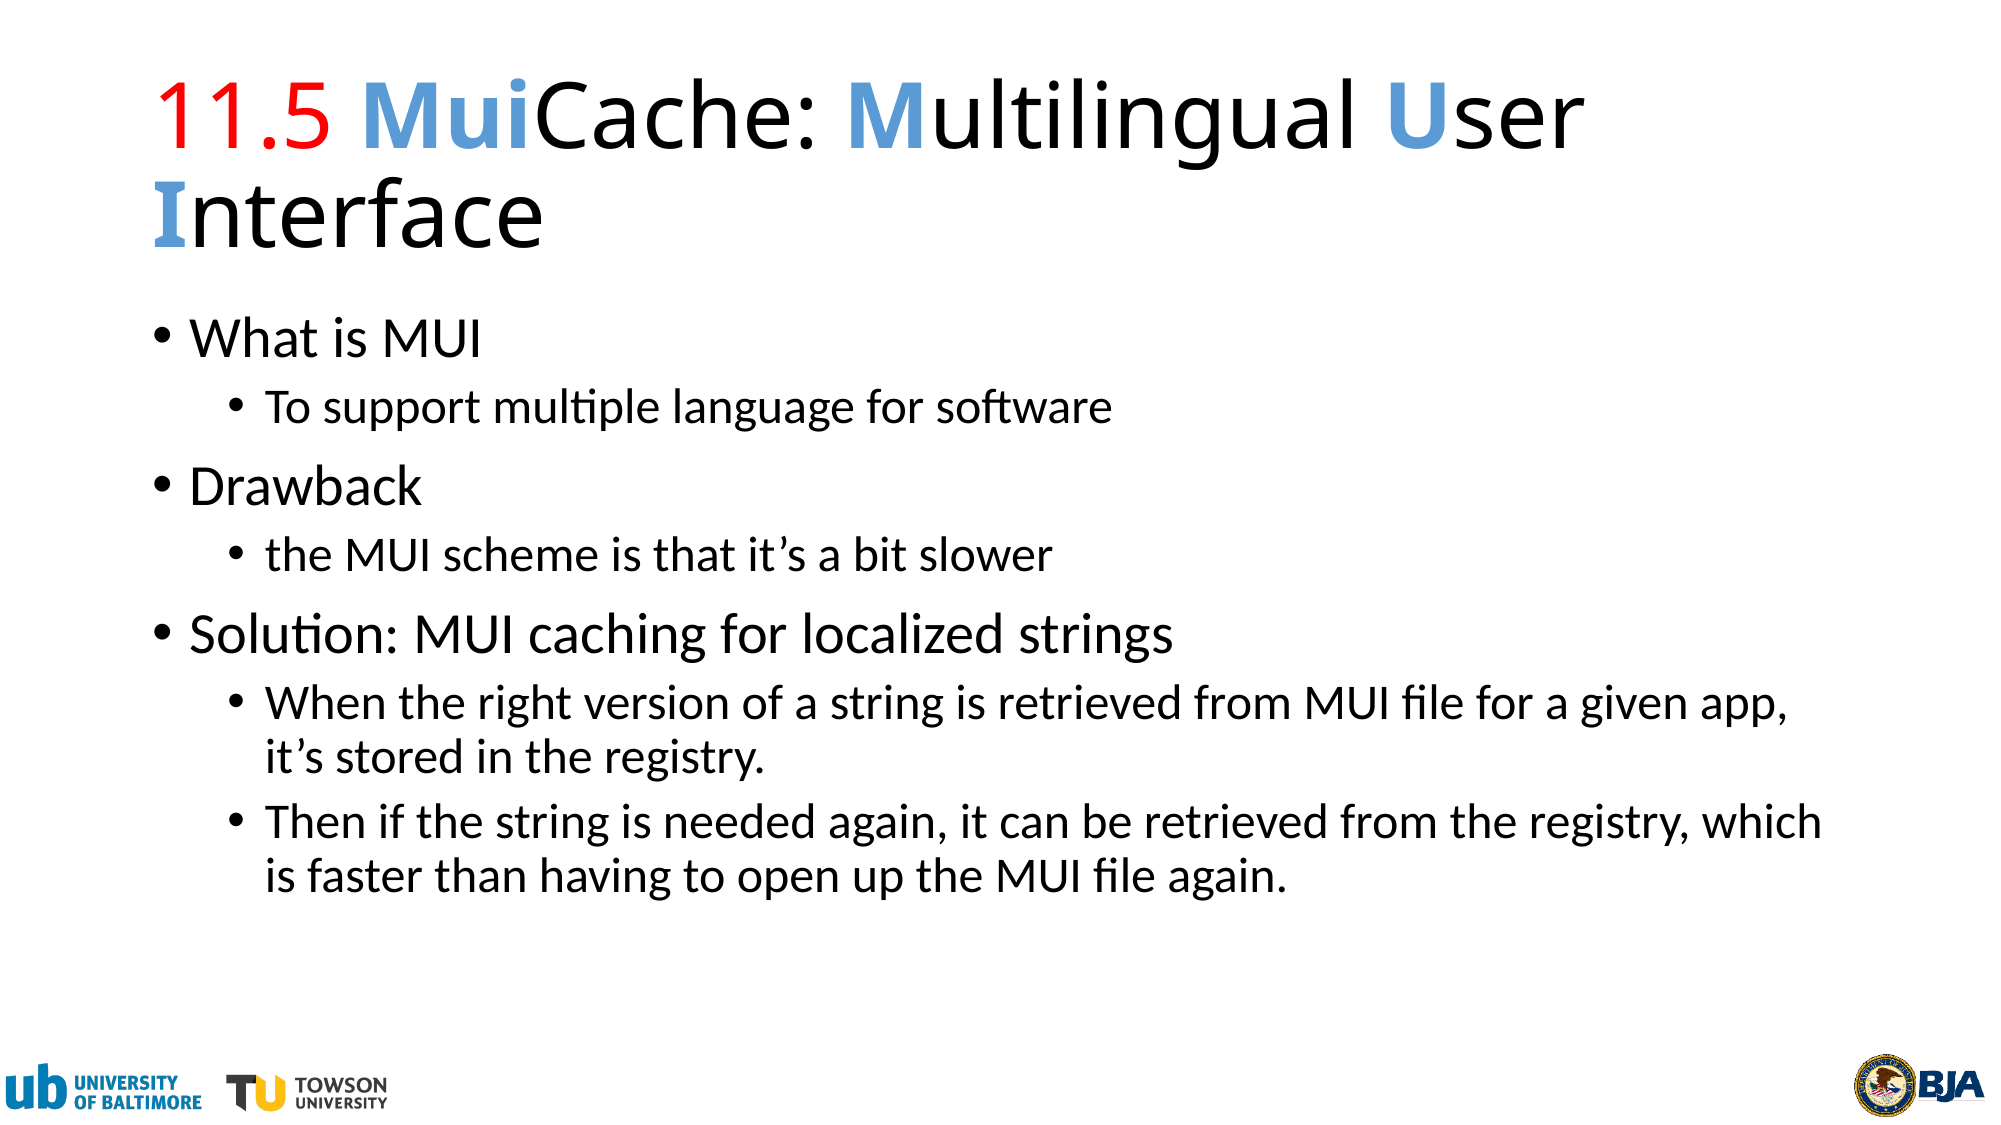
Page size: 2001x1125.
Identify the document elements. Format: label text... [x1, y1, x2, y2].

picture [0, 1031, 407, 1125]
title 11.5 MuiCache: Multilingual User Interface [137, 59, 1863, 278]
picture [1854, 1054, 1986, 1117]
list What is MUI To support multiple language for software Drawback the MUI scheme is that it’s a bit slower Solution: MUI caching for localized strings When the right version of a string is retrieved from MUI file for a given app, it’s stored in the registry. Then if the string is needed again, it can be retrieved from the registry, which is faster than having to open up the MUI file again. [137, 299, 1863, 1014]
